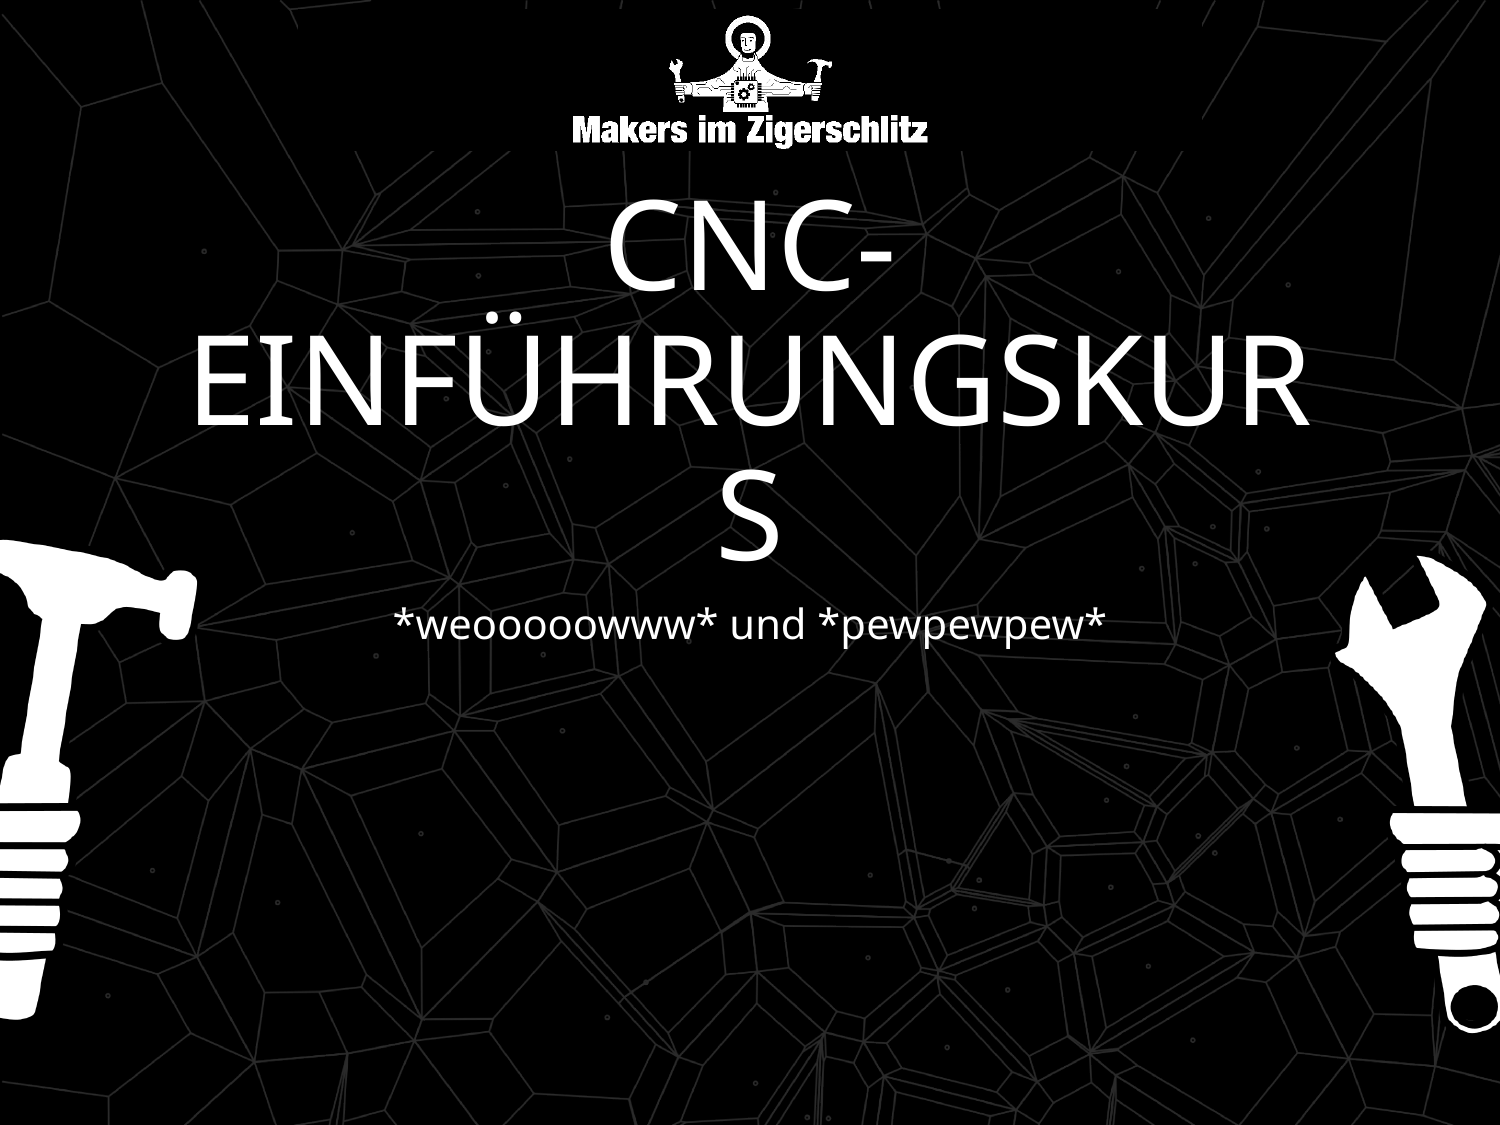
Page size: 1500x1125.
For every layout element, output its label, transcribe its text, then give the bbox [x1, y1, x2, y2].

subtitle *weooooowww* und *pewpewpew* [150, 595, 1350, 709]
title CNC-Einführungskurs [150, 295, 1350, 595]
picture [0, 0, 1500, 1125]
